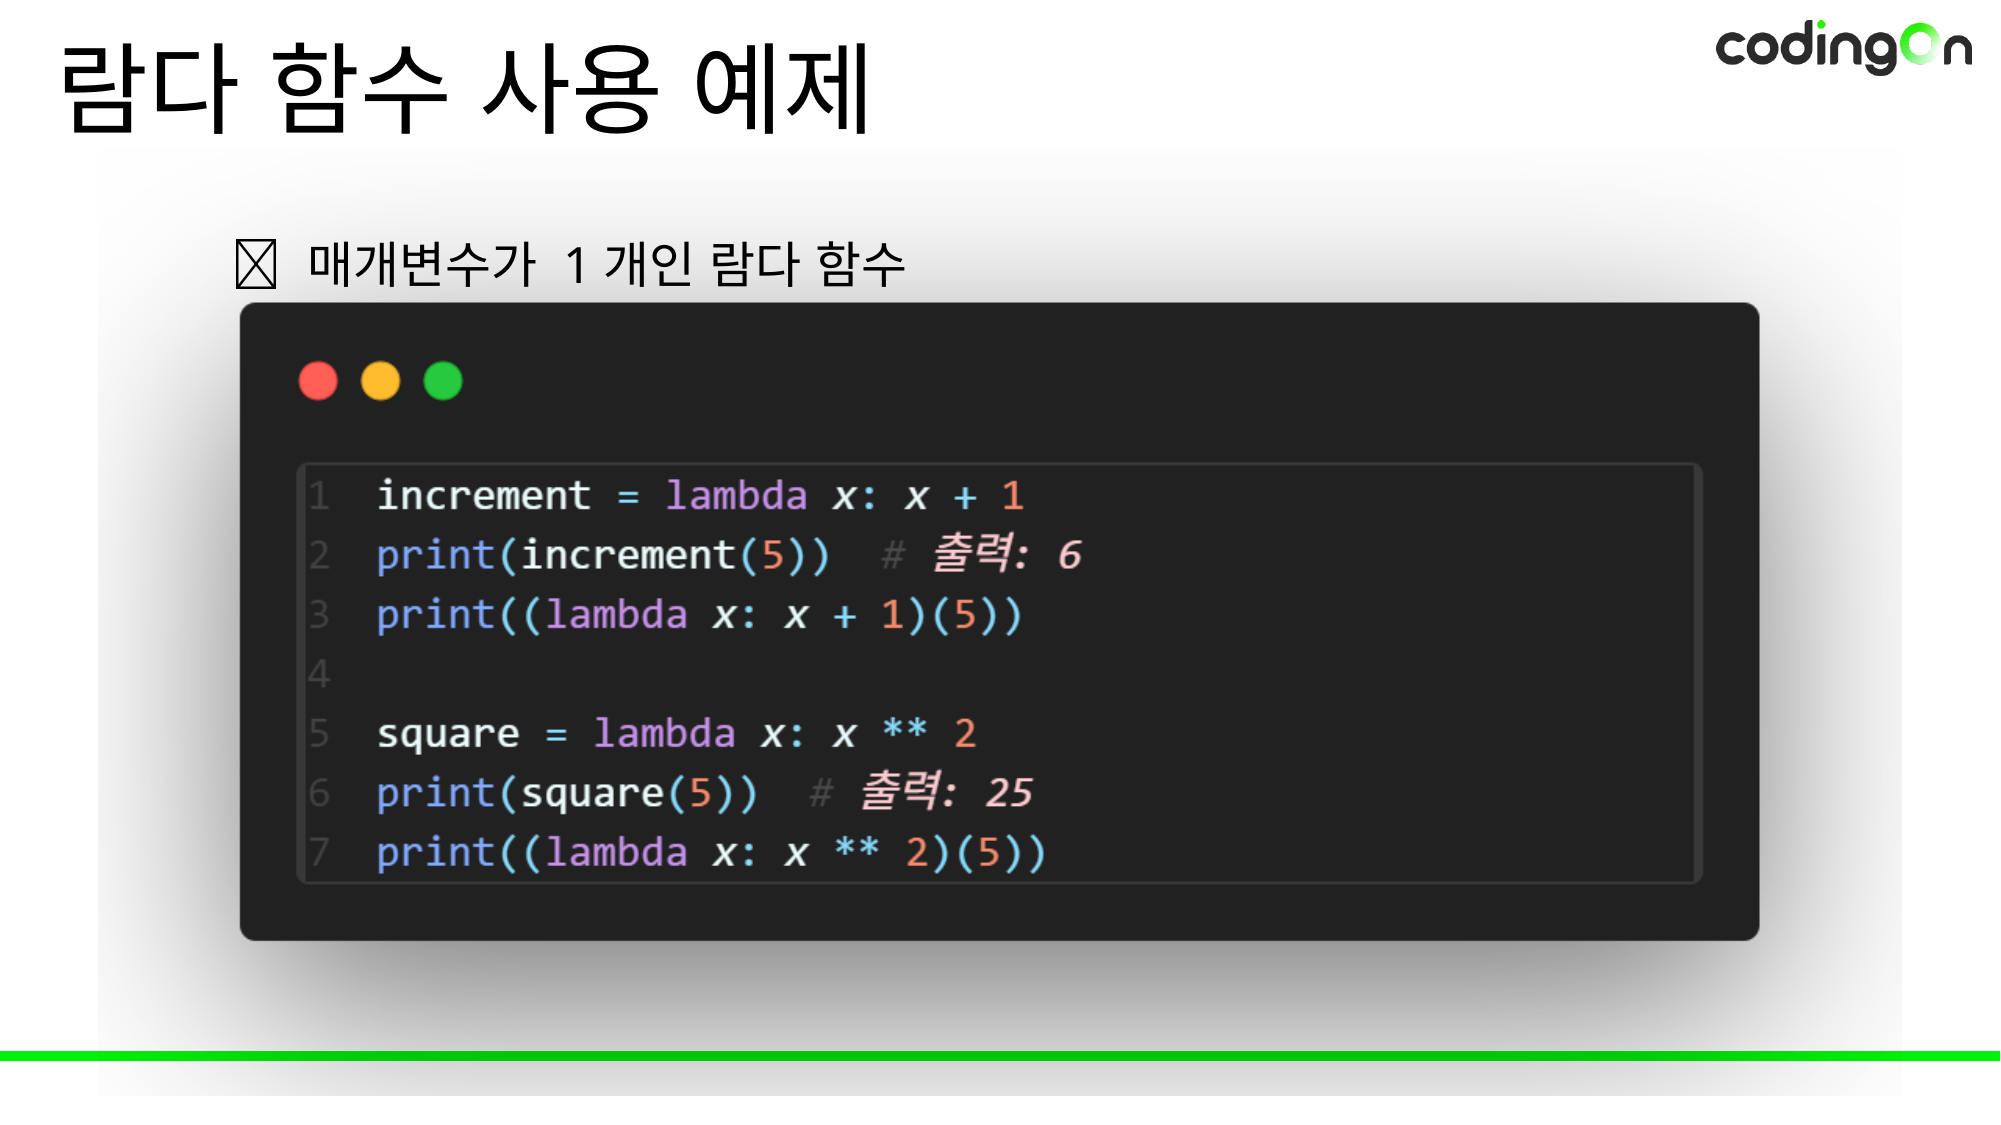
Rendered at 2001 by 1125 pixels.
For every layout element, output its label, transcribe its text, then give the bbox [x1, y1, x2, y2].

picture [1767, 20, 1972, 76]
title 람다 함수 사용 예제 [41, 0, 1767, 188]
picture [98, 148, 1902, 1096]
